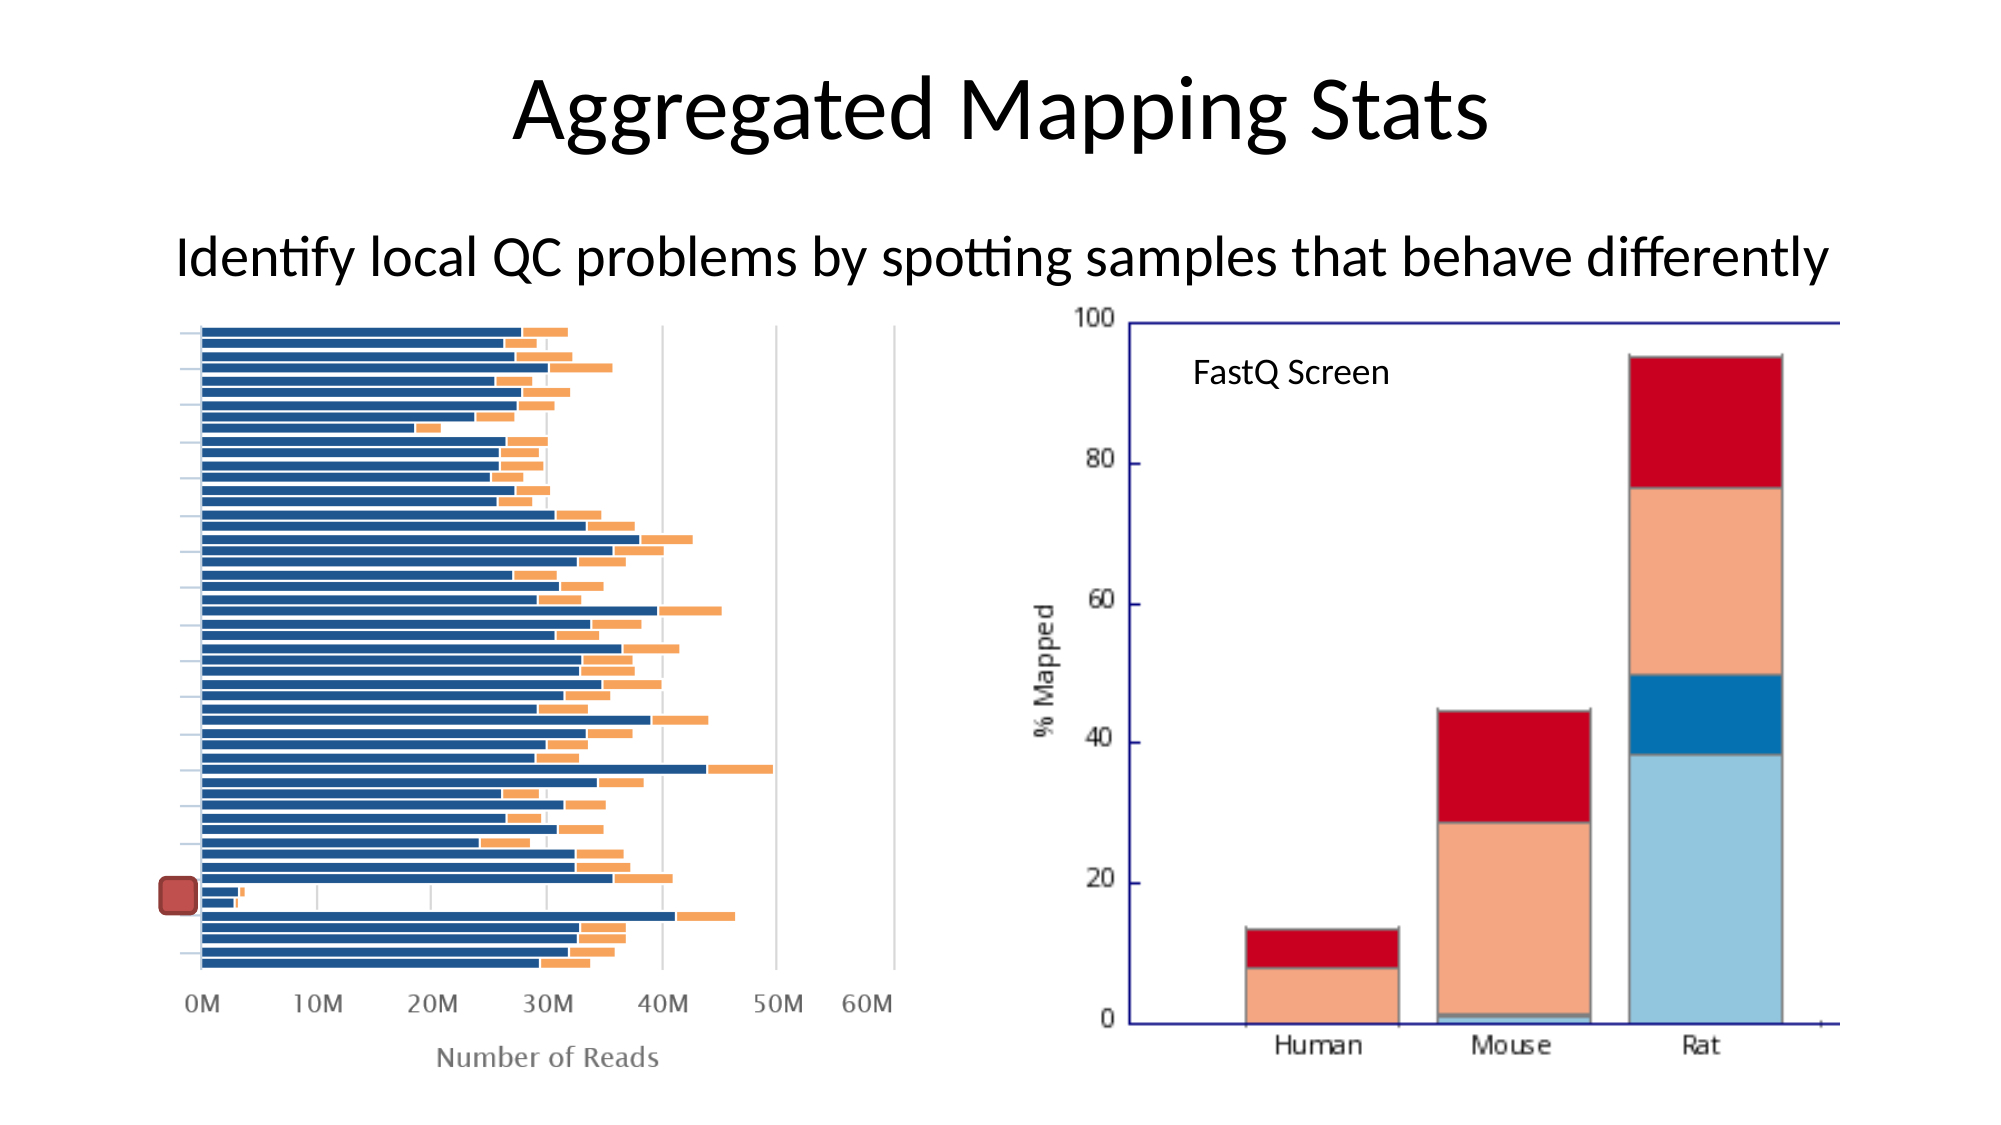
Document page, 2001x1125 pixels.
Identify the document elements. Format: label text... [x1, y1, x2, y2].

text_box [1032, 296, 1840, 1073]
picture [160, 310, 910, 1087]
text_box Identify local QC problems by spotting samples that behave differently [160, 211, 1945, 296]
title Aggregated Mapping Stats [102, 9, 1903, 197]
